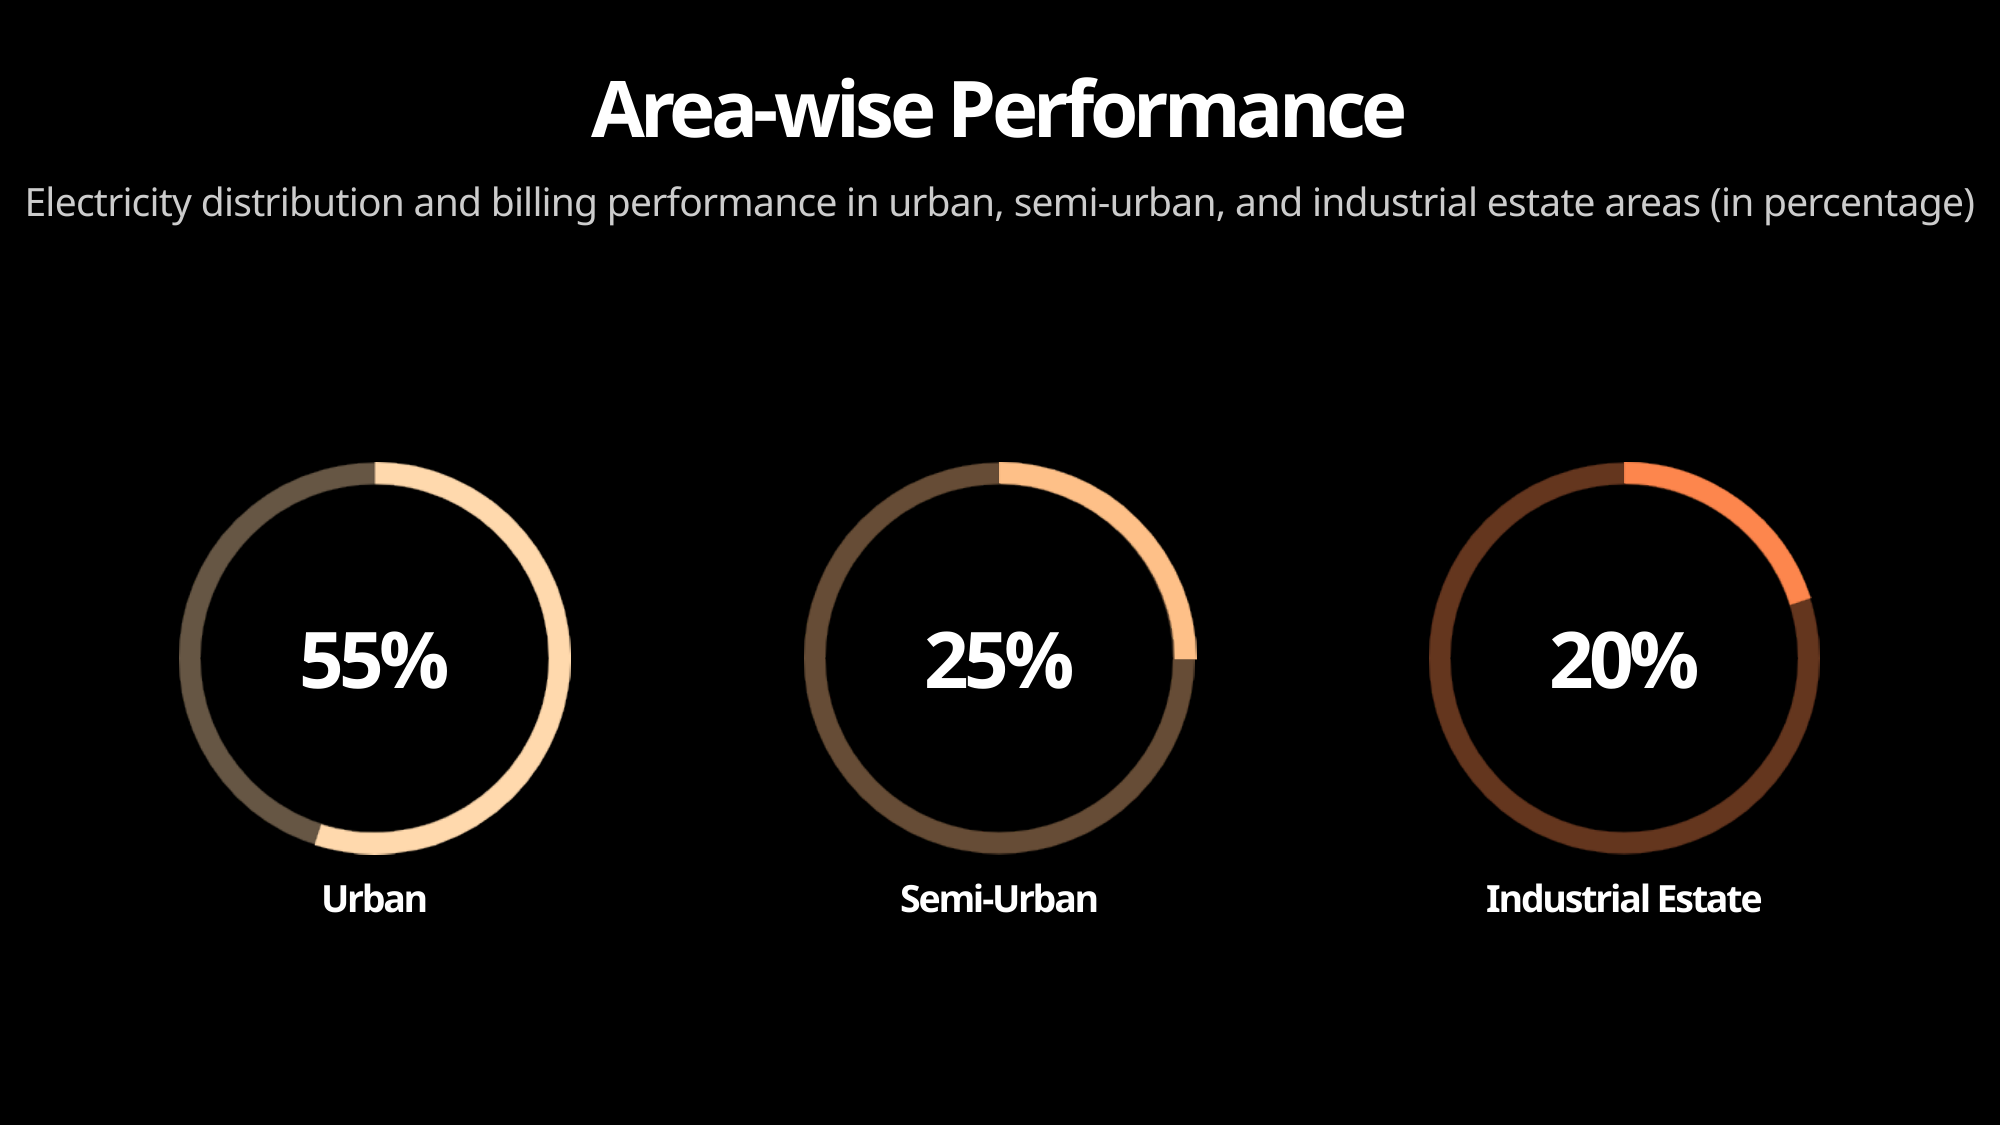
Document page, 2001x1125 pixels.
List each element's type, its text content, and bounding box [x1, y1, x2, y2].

picture [1429, 462, 1821, 855]
text_box Industrial Estate [1409, 876, 1840, 921]
picture [179, 462, 572, 855]
text_box Electricity distribution and billing performance in urban, semi-urban, and industrial estate areas (in percentage) [0, 169, 2000, 278]
picture [804, 462, 1197, 855]
text_box Semi-Urban [784, 876, 1215, 921]
text_box Area-wise Performance [0, 62, 2000, 154]
text_box Urban [160, 876, 590, 921]
